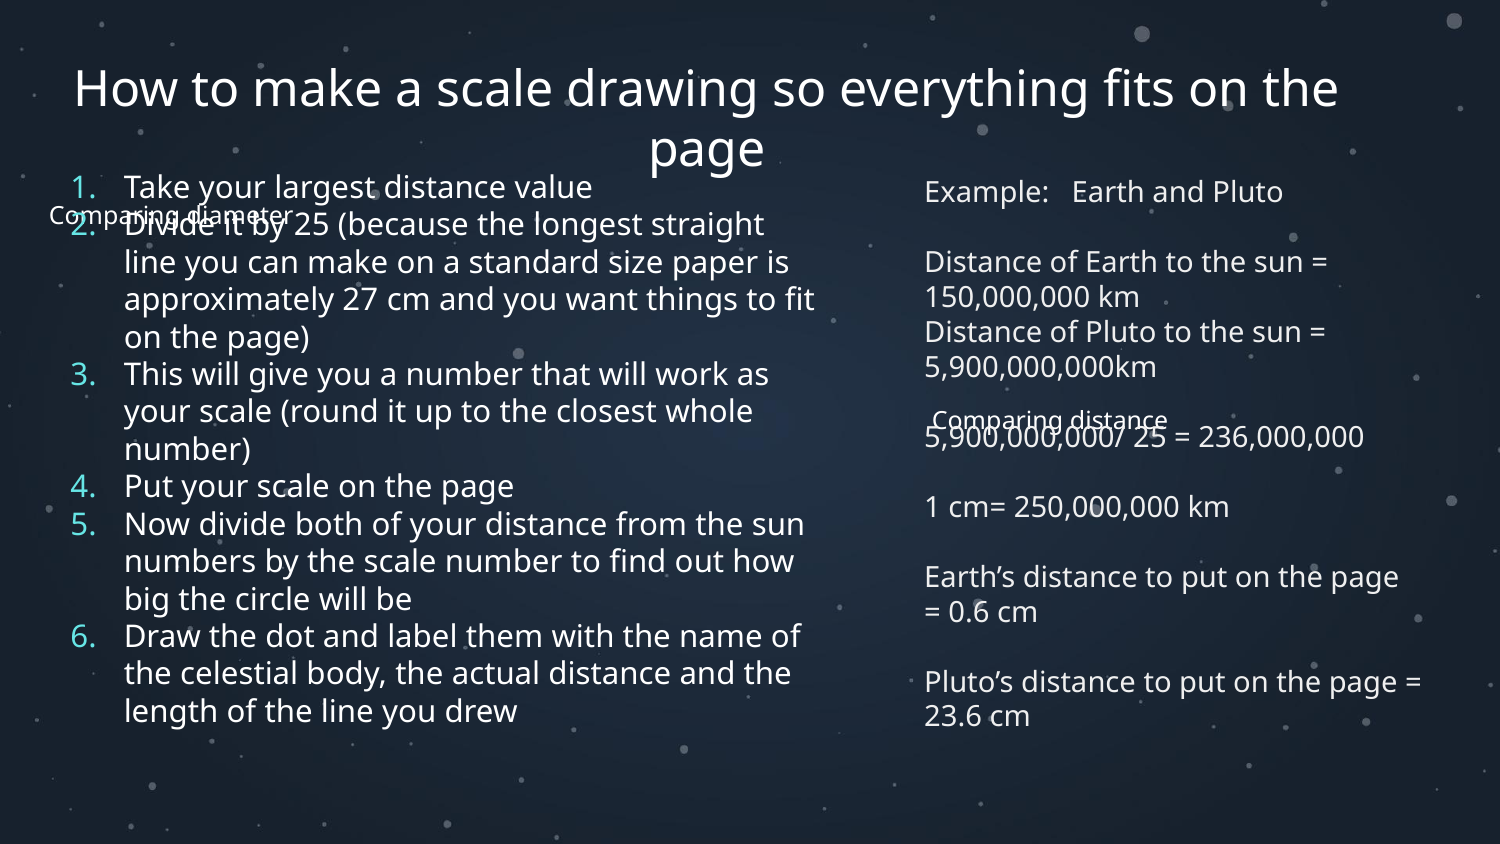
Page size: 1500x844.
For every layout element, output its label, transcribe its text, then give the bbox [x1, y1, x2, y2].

picture [0, 0, 1500, 844]
title How to make a scale drawing so everything fits on the page [8, 40, 1406, 135]
list Take your largest distance value Divide it by 25 (because the longest straight line you can make on a standard size paper is approximately 27 cm and you want things to fit on the page) This will give you a number that will work as your scale (round it up to the closest whole number) Put your scale on the page Now divide both of your distance from the sun numbers by the scale number to find out how big the circle will be Draw the dot and label them with the name of the celestial body, the actual distance and the length of the line you drew [33, 152, 834, 832]
text_box Example: Earth and Pluto Distance of Earth to the sun = 150,000,000 km Distance of Pluto to the sun = 5,900,000,000km 5,900,000,000/ 25 = 236,000,000 1 cm= 250,000,000 km Earth’s distance to put on the page = 0.6 cm Pluto’s distance to put on the page = 23.6 cm [909, 158, 1438, 748]
